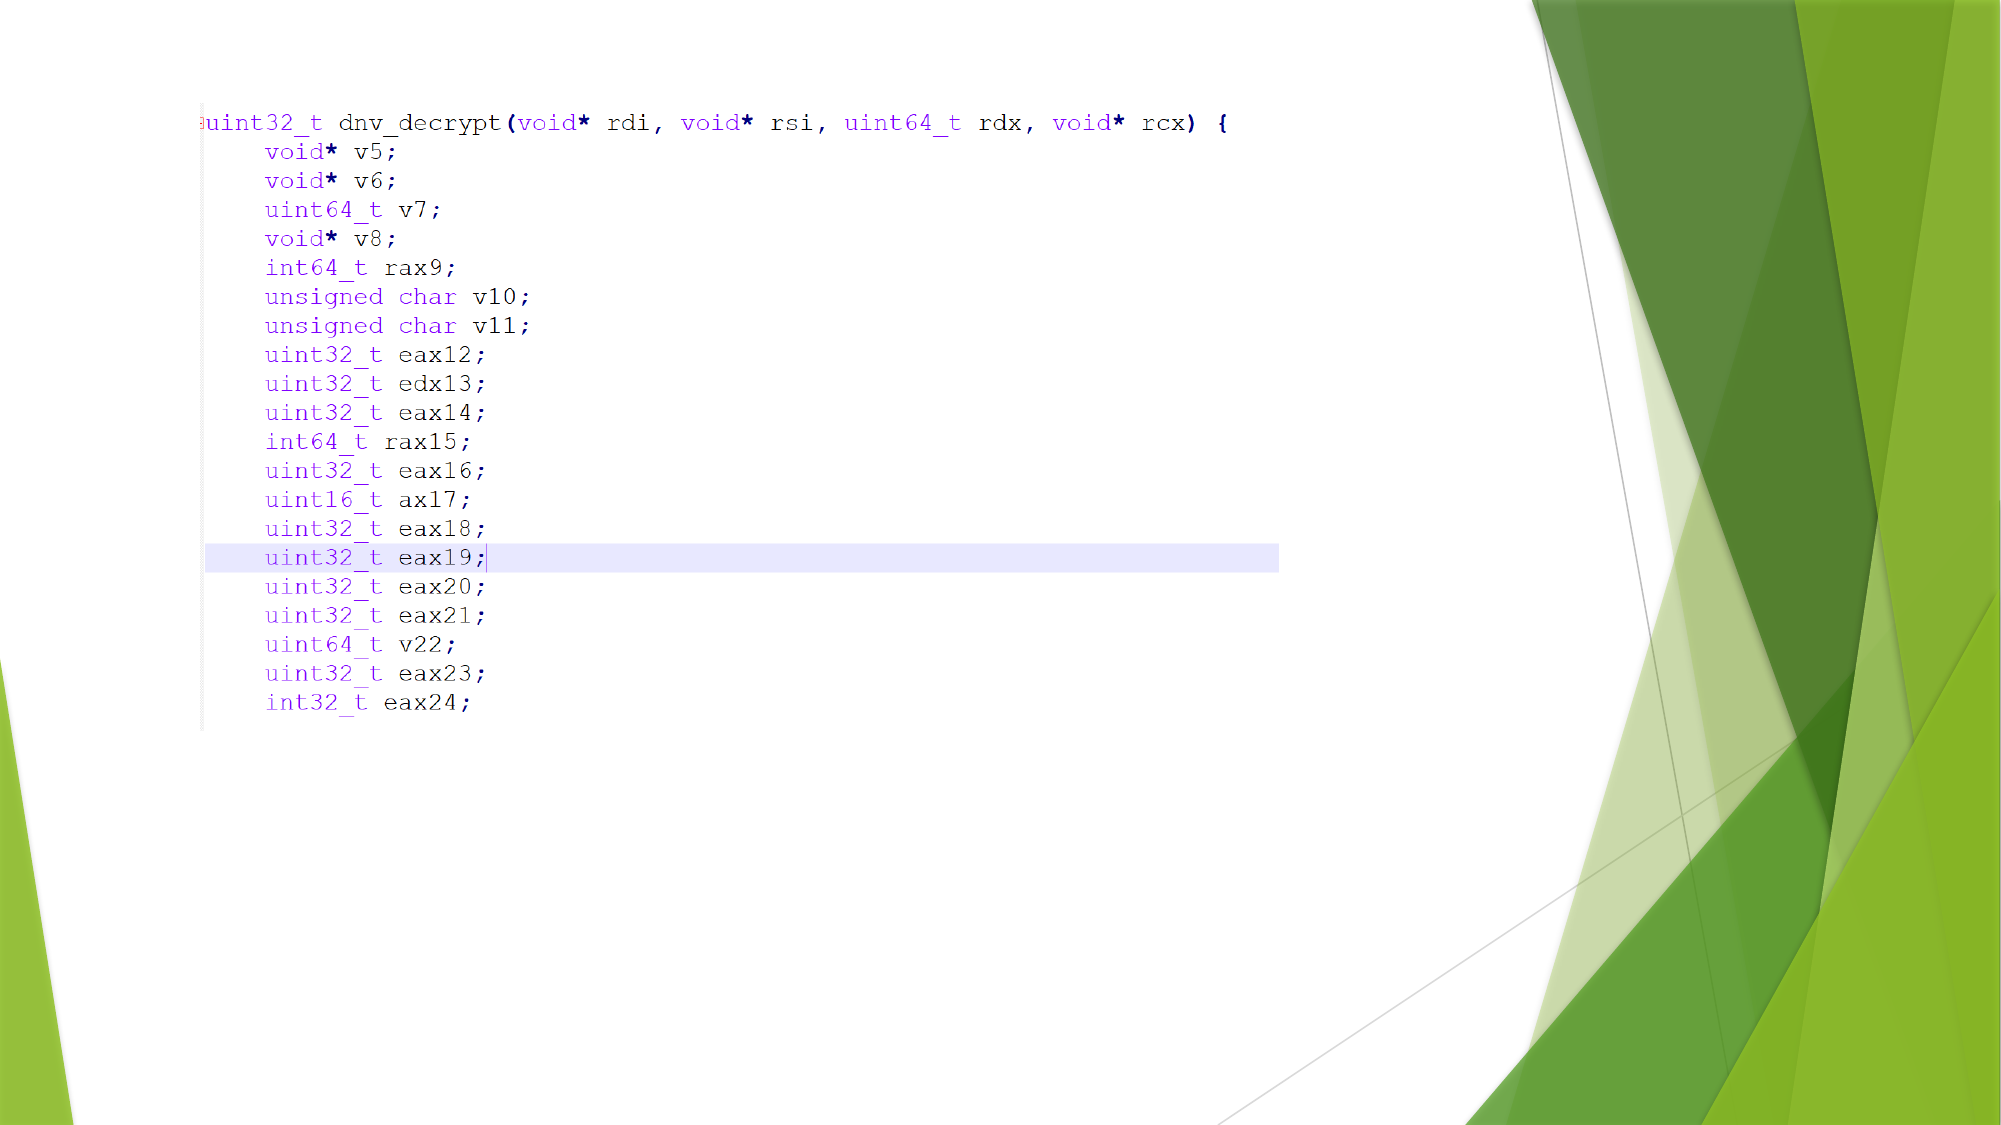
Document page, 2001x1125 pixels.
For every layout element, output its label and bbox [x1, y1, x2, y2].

picture [199, 103, 1280, 731]
